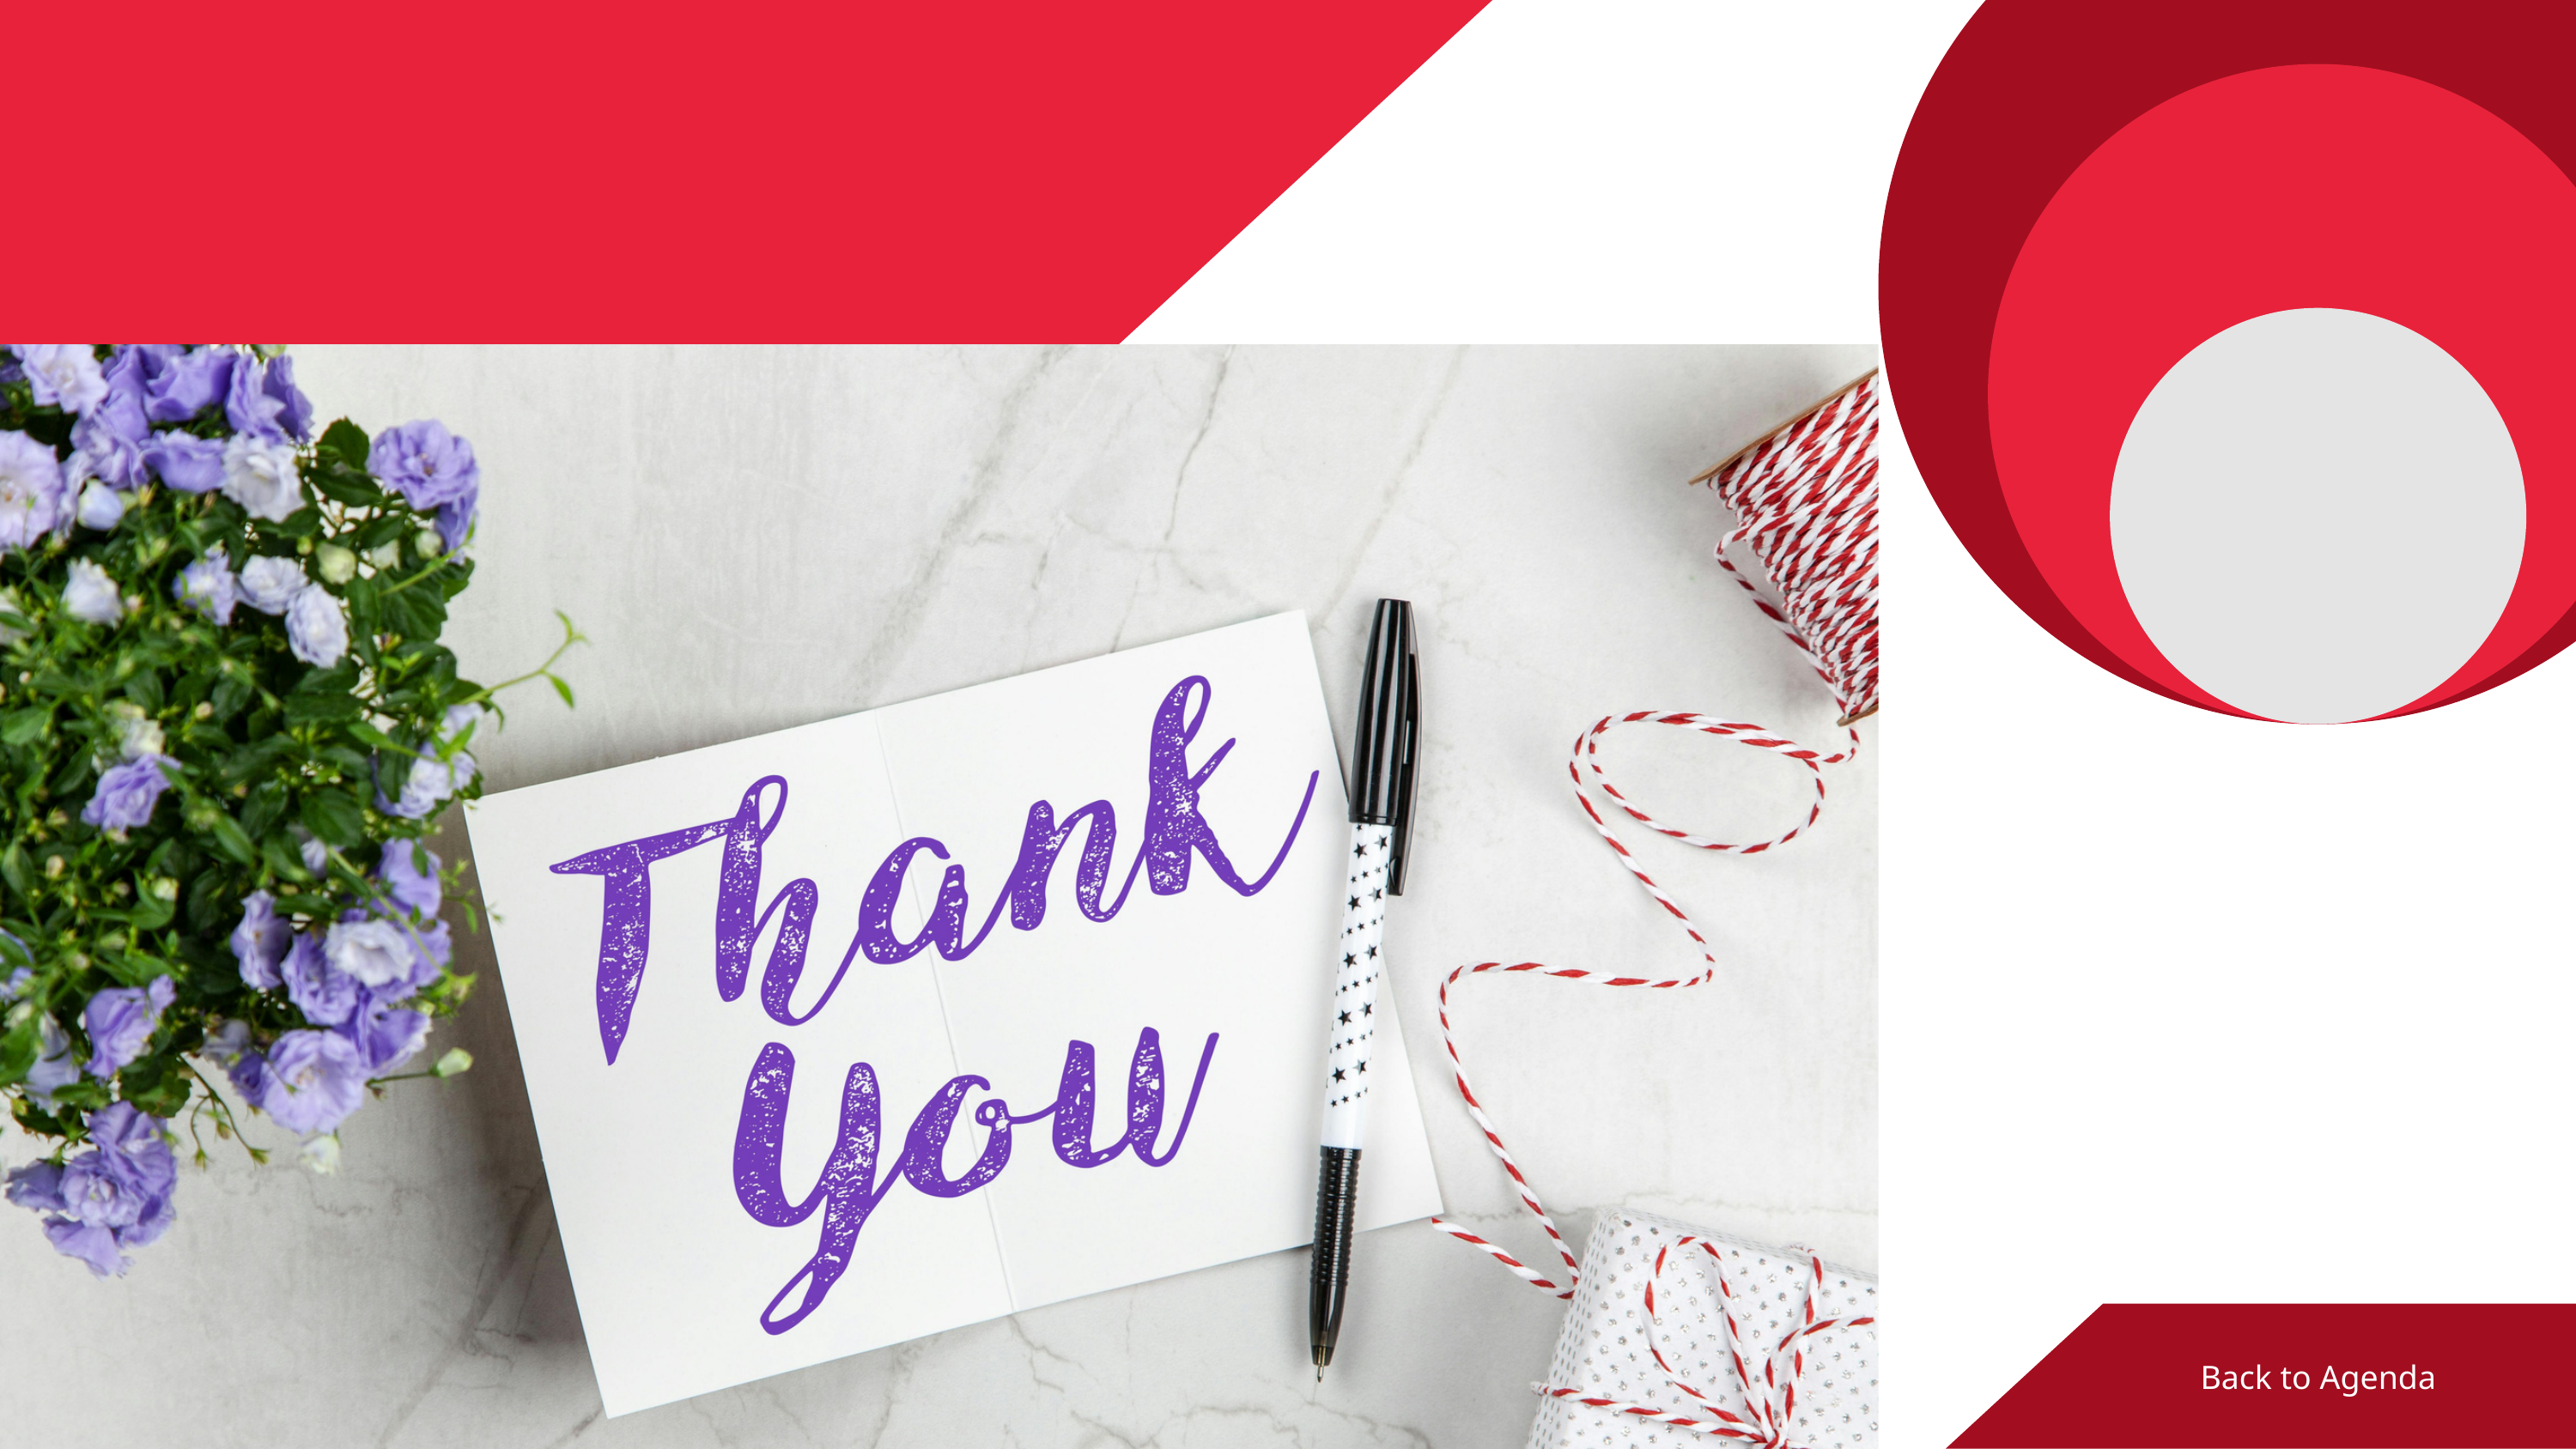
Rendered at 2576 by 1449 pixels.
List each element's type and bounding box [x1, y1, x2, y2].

text_box [1945, 1303, 2576, 1449]
text_box [1878, 0, 2576, 724]
text_box [0, 344, 1879, 1449]
text_box [0, 0, 1493, 476]
